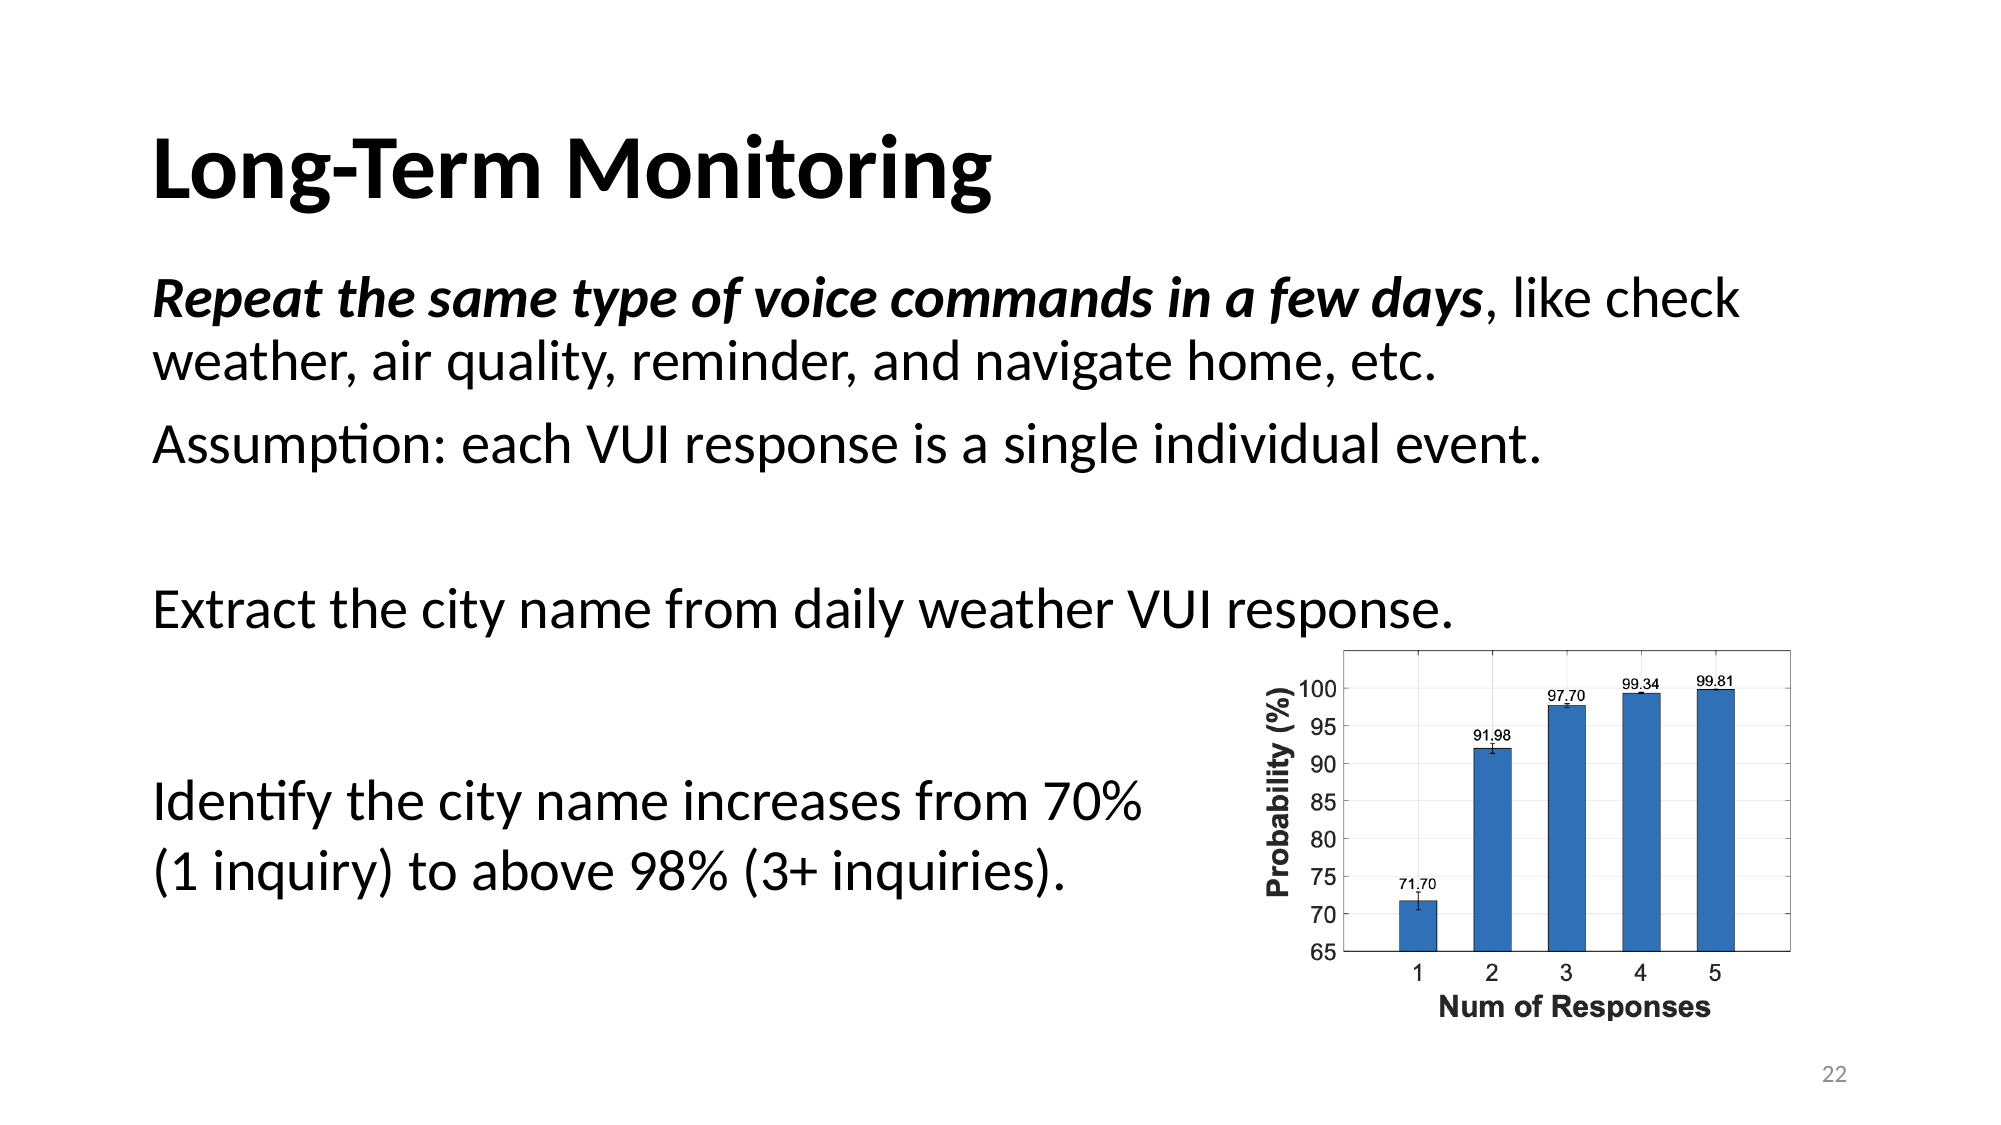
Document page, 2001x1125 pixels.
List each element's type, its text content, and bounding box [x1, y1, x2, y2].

picture [1257, 639, 1798, 1028]
text_box Extract the city name from daily weather VUI response. [137, 562, 1863, 648]
slide_number 22 [1412, 1042, 1863, 1103]
text_box Identify the city name increases from 70% (1 inquiry) to above 98% (3+ inquiries). [137, 755, 1193, 910]
list Repeat the same type of voice commands in a few days, like check weather, air quality, reminder, and navigate home, etc. Assumption: each VUI response is a single individual event. [137, 259, 1863, 501]
title Long-Term Monitoring [137, 59, 1863, 259]
